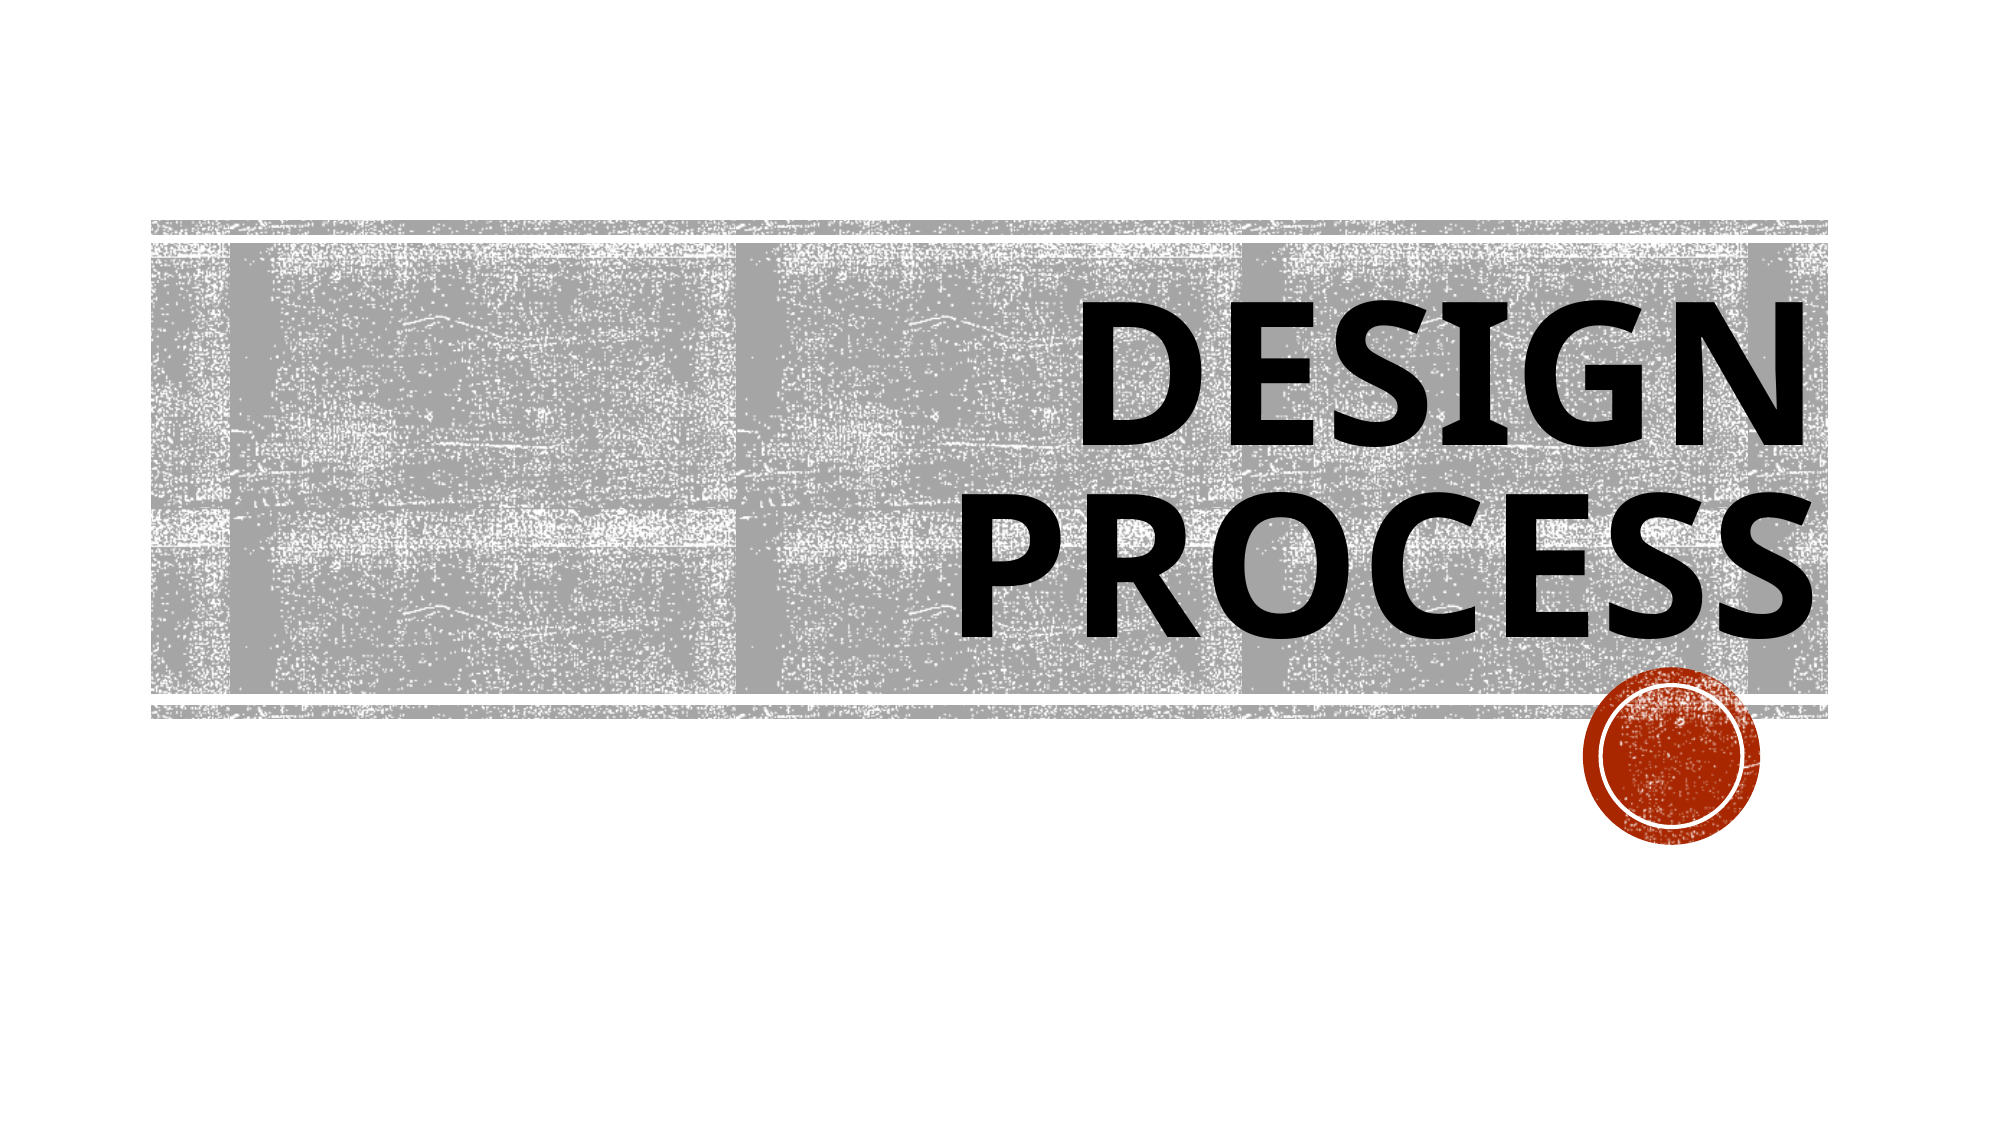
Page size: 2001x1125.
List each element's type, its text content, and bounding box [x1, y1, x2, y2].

picture [1582, 733, 1761, 845]
title DESIGN PROCESS [150, 234, 1837, 733]
picture [1603, 733, 1740, 824]
